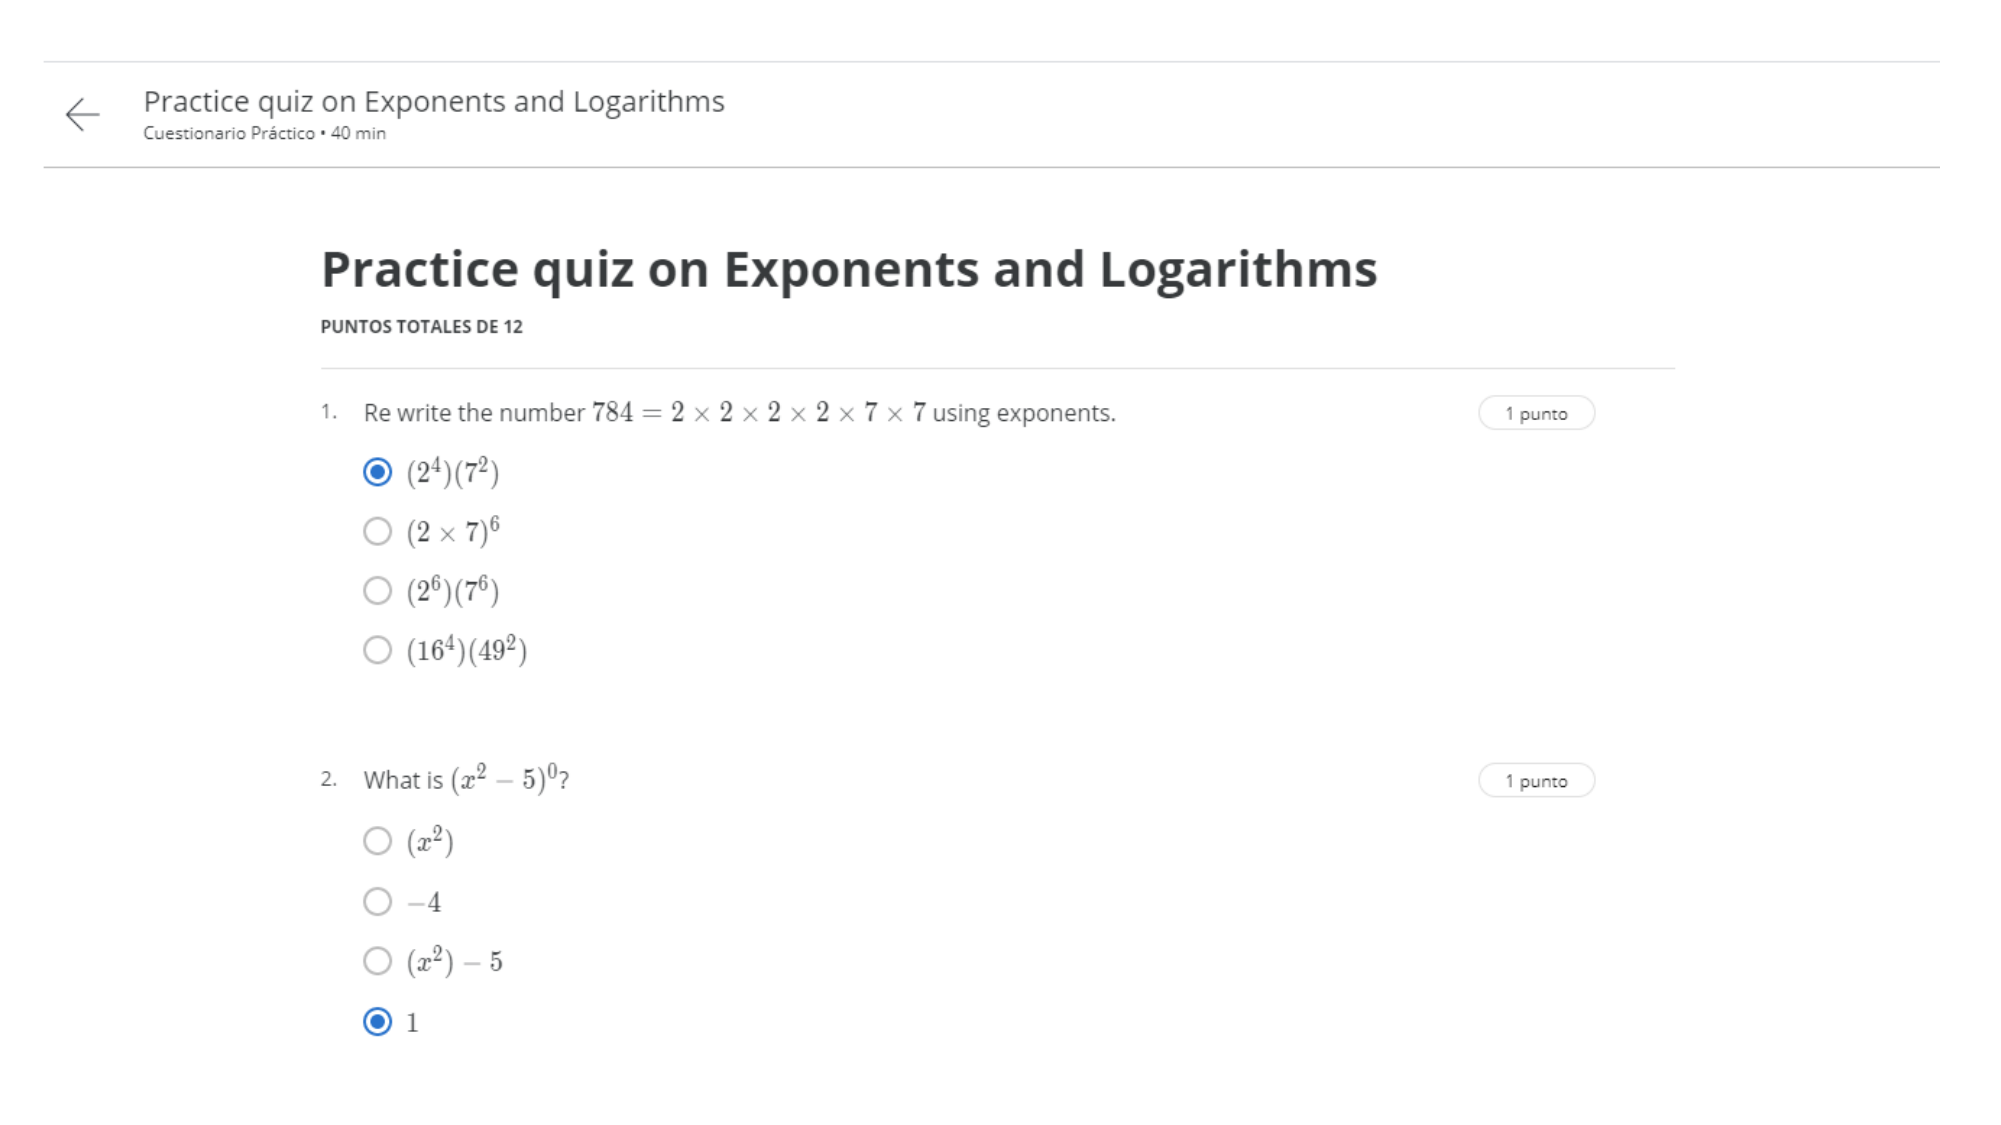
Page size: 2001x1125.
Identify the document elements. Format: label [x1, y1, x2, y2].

picture [43, 60, 1940, 1040]
